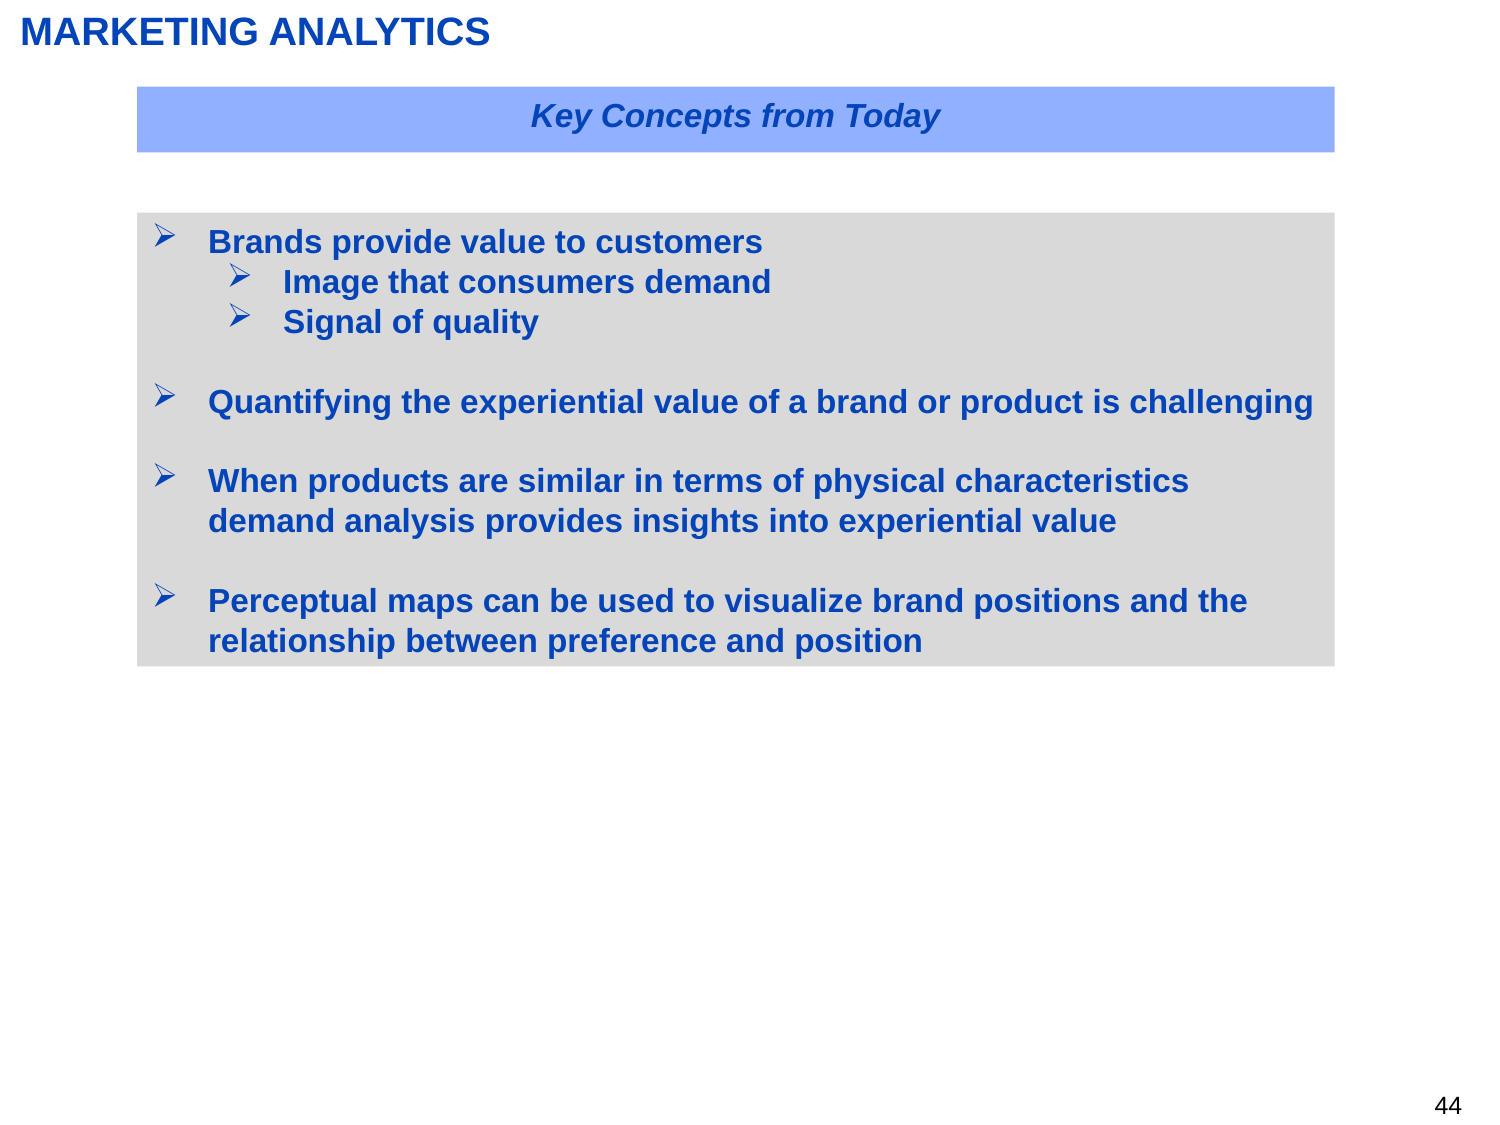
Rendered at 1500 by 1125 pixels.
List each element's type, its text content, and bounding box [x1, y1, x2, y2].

text_box Brands provide value to customers Image that consumers demand Signal of quality Quantifying the experiential value of a brand or product is challenging When products are similar in terms of physical characteristics demand analysis provides insights into experiential value Perceptual maps can be used to visualize brand positions and the relationship between preference and position [137, 212, 1335, 667]
title MARKETING ANALYTICS [19, 5, 1463, 54]
slide_number 43 [1149, 1089, 1463, 1121]
text_box Key Concepts from Today [137, 86, 1335, 153]
